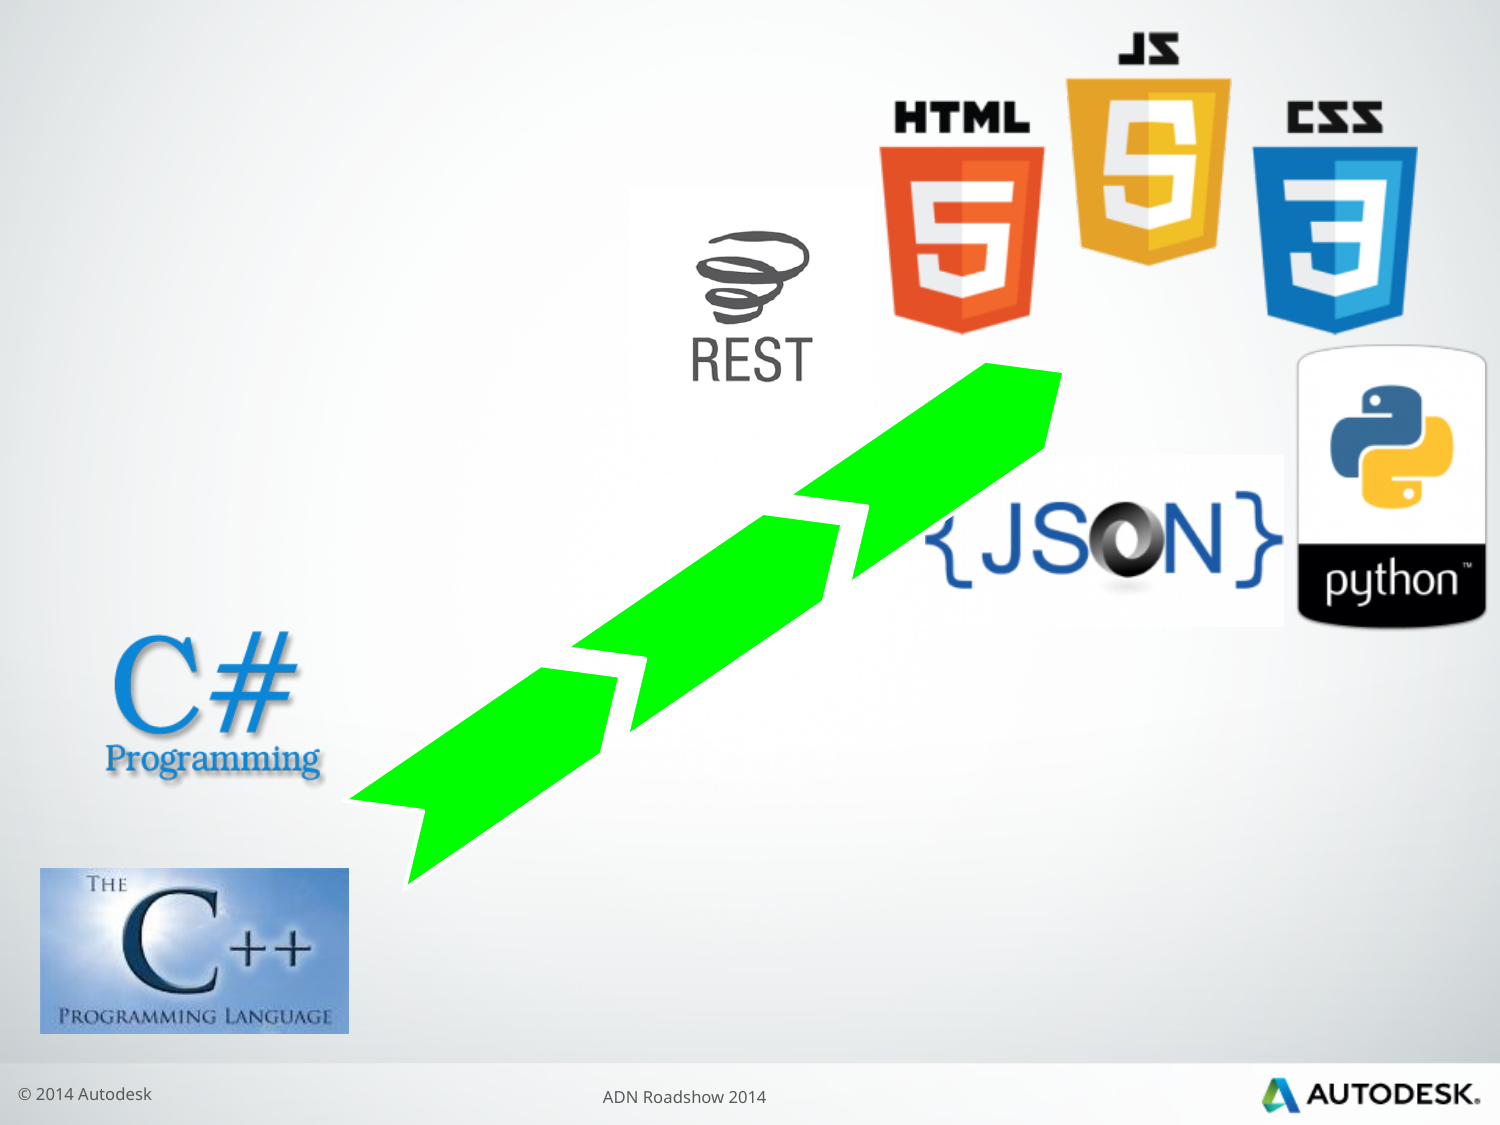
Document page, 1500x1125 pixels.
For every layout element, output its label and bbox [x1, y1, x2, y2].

text_box [300, 553, 1139, 663]
picture [0, 0, 1500, 1125]
